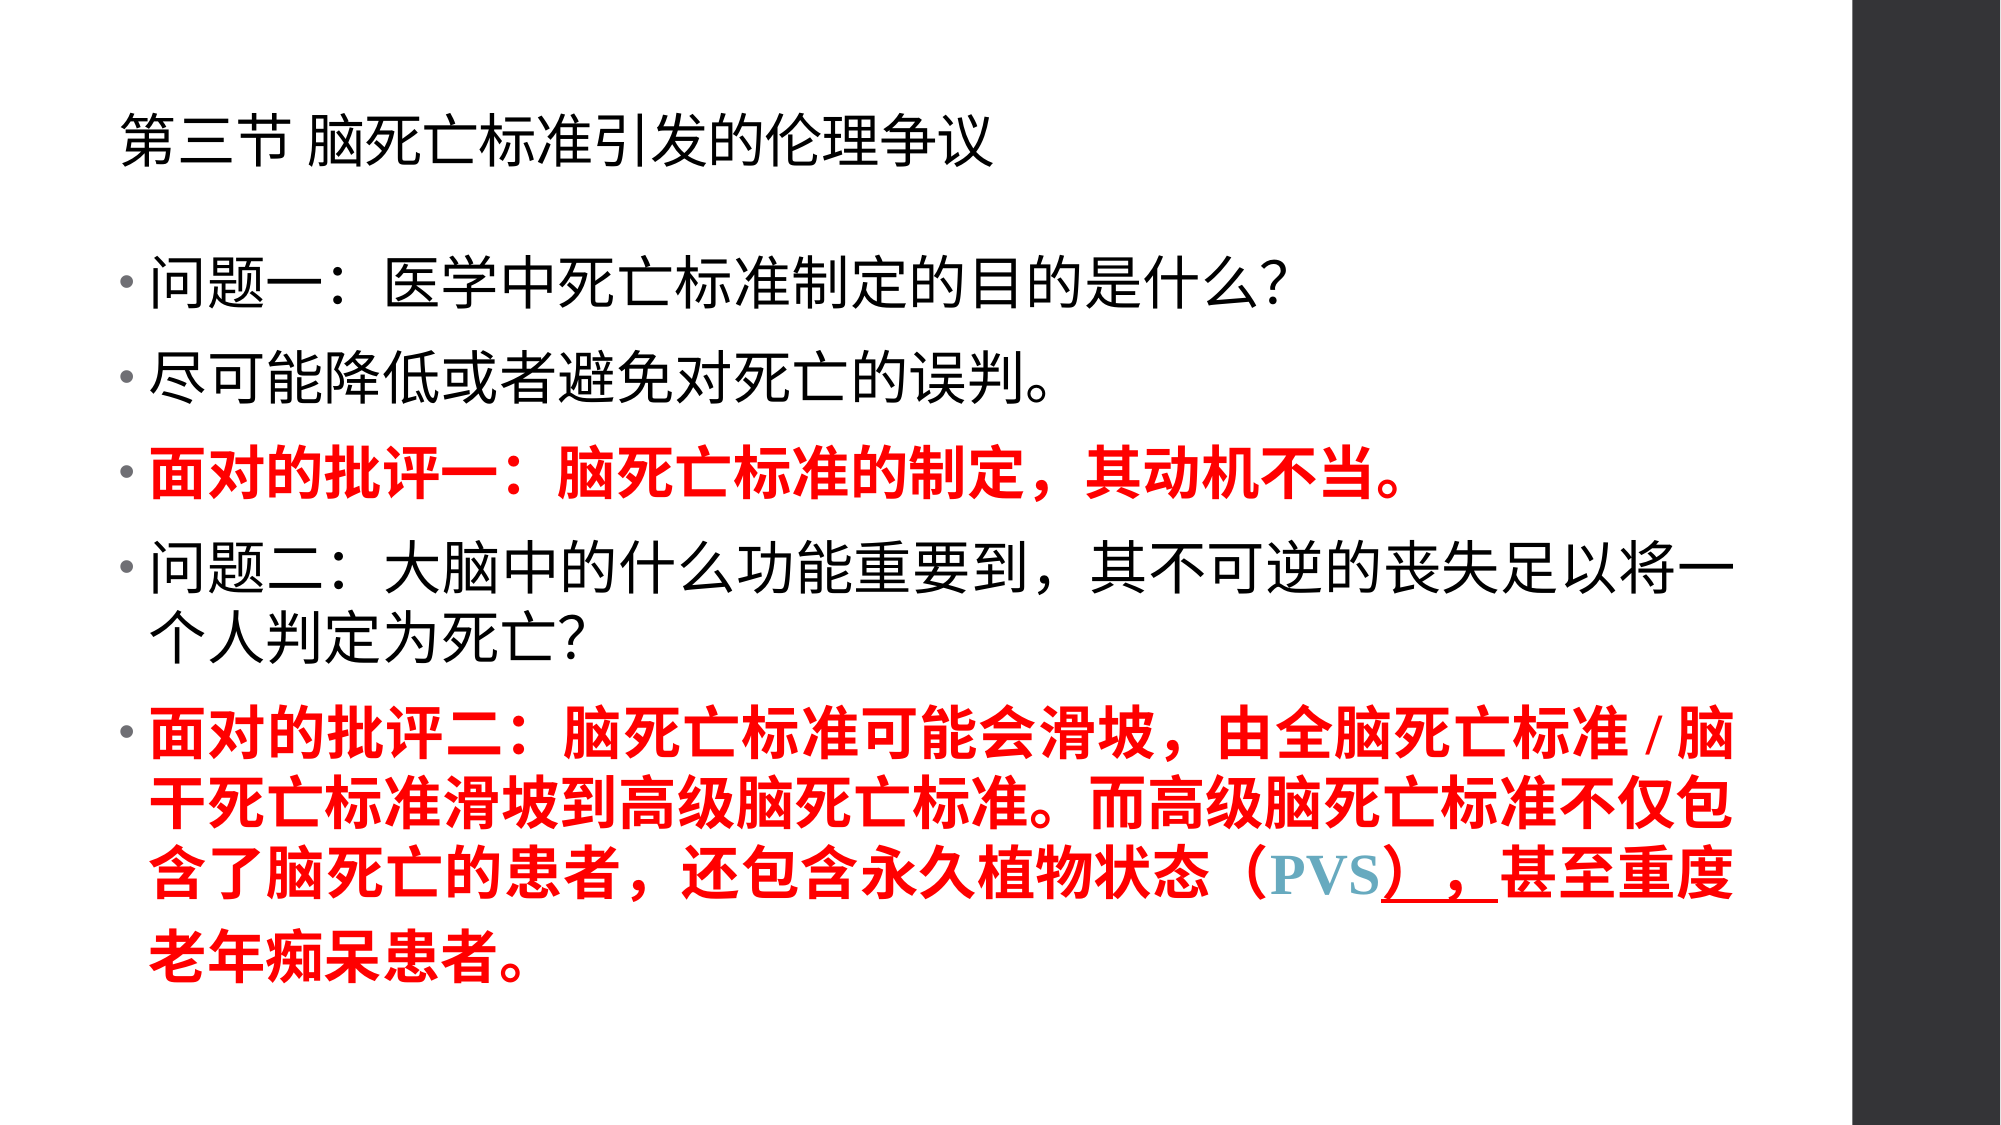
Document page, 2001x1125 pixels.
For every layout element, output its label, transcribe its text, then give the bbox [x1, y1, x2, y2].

title 第三节 脑死亡标准引发的伦理争议 [103, 72, 1694, 184]
list 问题一：医学中死亡标准制定的目的是什么？ 尽可能降低或者避免对死亡的误判。 面对的批评一：脑死亡标准的制定，其动机不当。 问题二：大脑中的什么功能重要到，其不可逆的丧失足以将一个人判定为死亡？ 面对的批评二：脑死亡标准可能会滑坡，由全脑死亡标准/脑干死亡标准滑坡到高级脑死亡标准。而高级脑死亡标准不仅包含了脑死亡的患者，还包含永久植物状态（PVS），甚至重度老年痴呆患者。 [103, 238, 1751, 1024]
